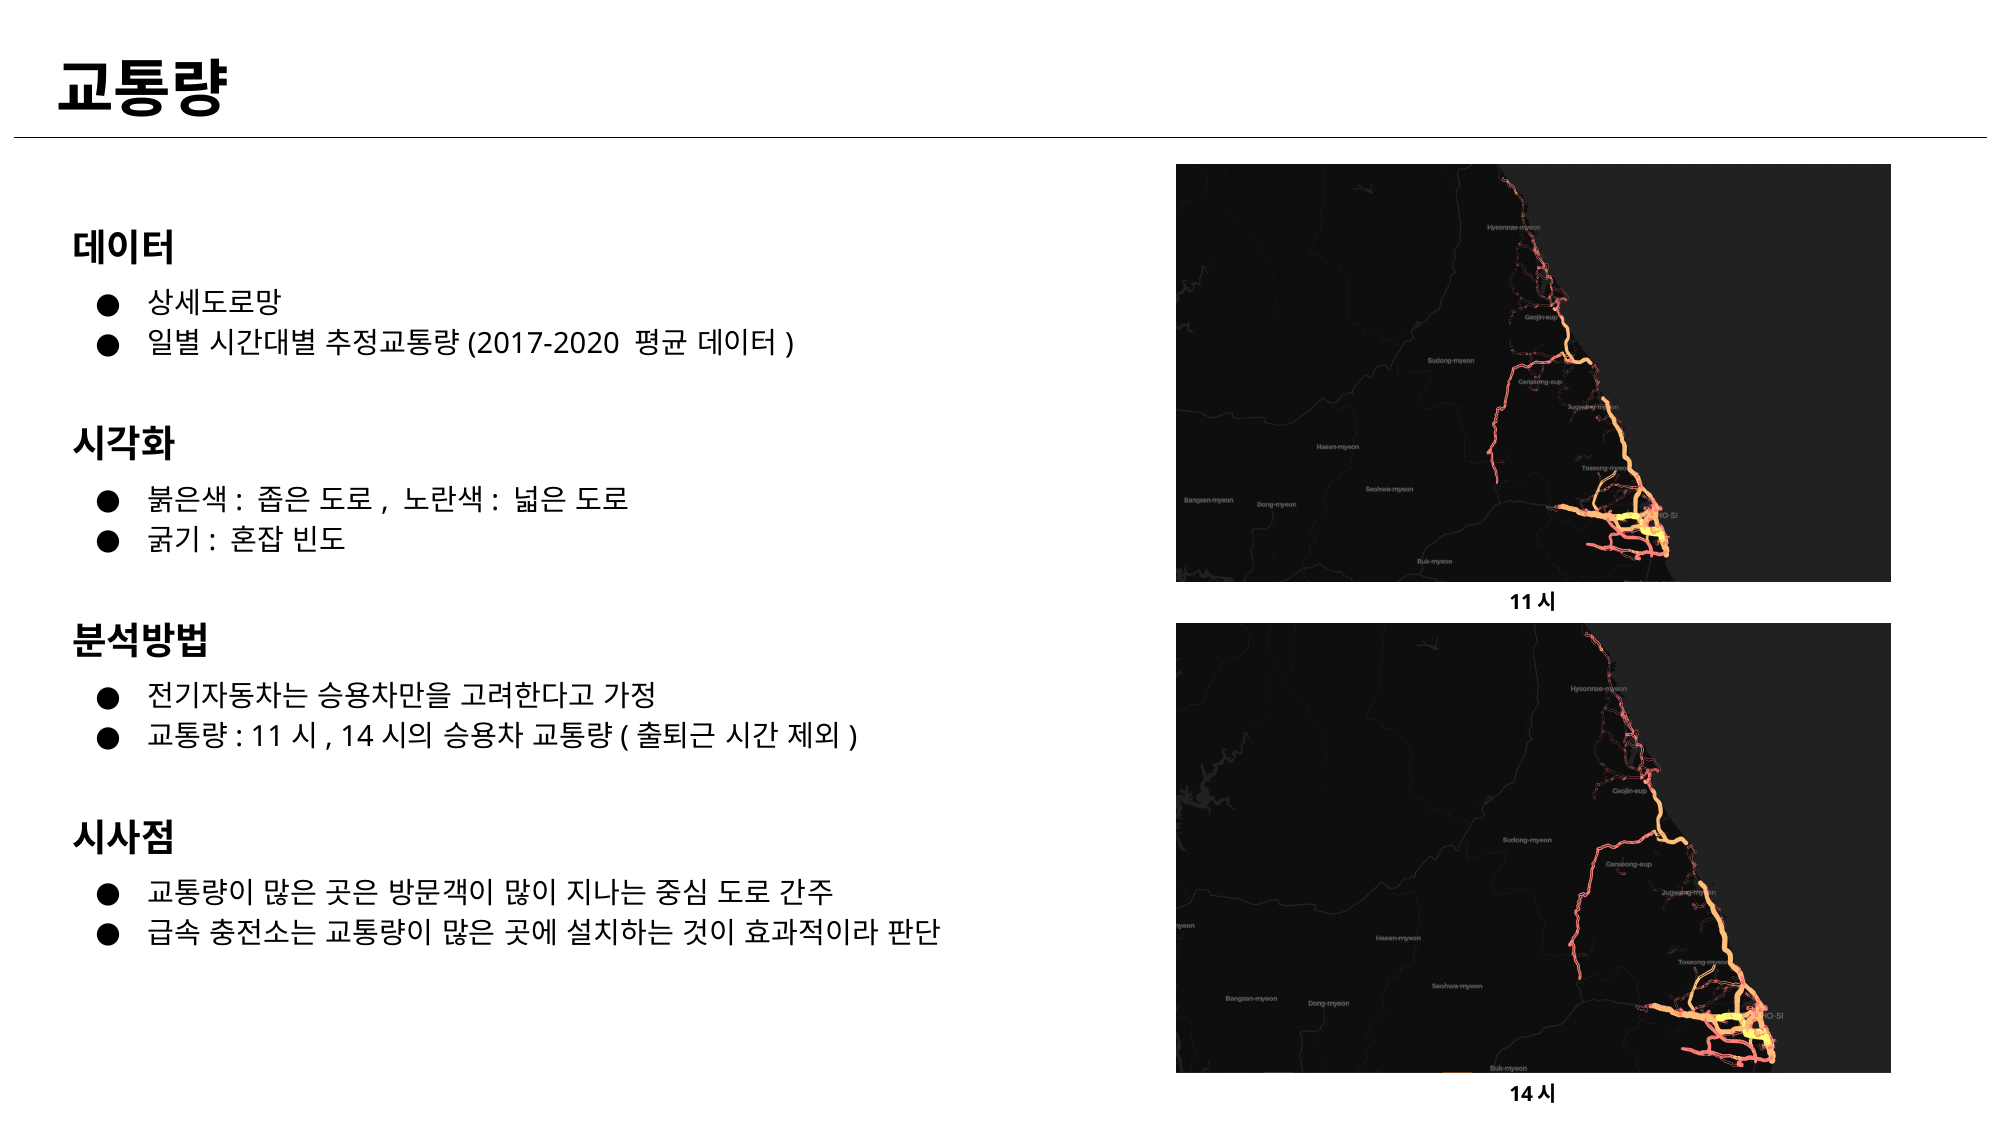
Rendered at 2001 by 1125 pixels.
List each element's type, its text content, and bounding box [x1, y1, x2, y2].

picture [1175, 164, 1891, 582]
text_box 11시 [1490, 590, 1577, 621]
list 데이터 상세도로망 일별 시간대별 추정교통량(2017-2020 평균 데이터) 시각화 붉은색: 좁은 도로, 노란색: 넓은 도로 굵기: 혼잡 빈도 분석방법 전기자동차는 승용차만을 고려한다고 가정 교통량: 11시, 14시의 승용차 교통량(출퇴근 시간 제외) 시사점 교통량이 많은 곳은 방문객이 많이 지나는 중심 도로 간주 급속 충전소는 교통량이 많은 곳에 설치하는 것이 효과적이라 판단 [57, 209, 1119, 1038]
text_box 교통량 [41, 41, 793, 132]
text_box 14시 [1490, 1082, 1577, 1114]
picture [1175, 623, 1891, 1074]
